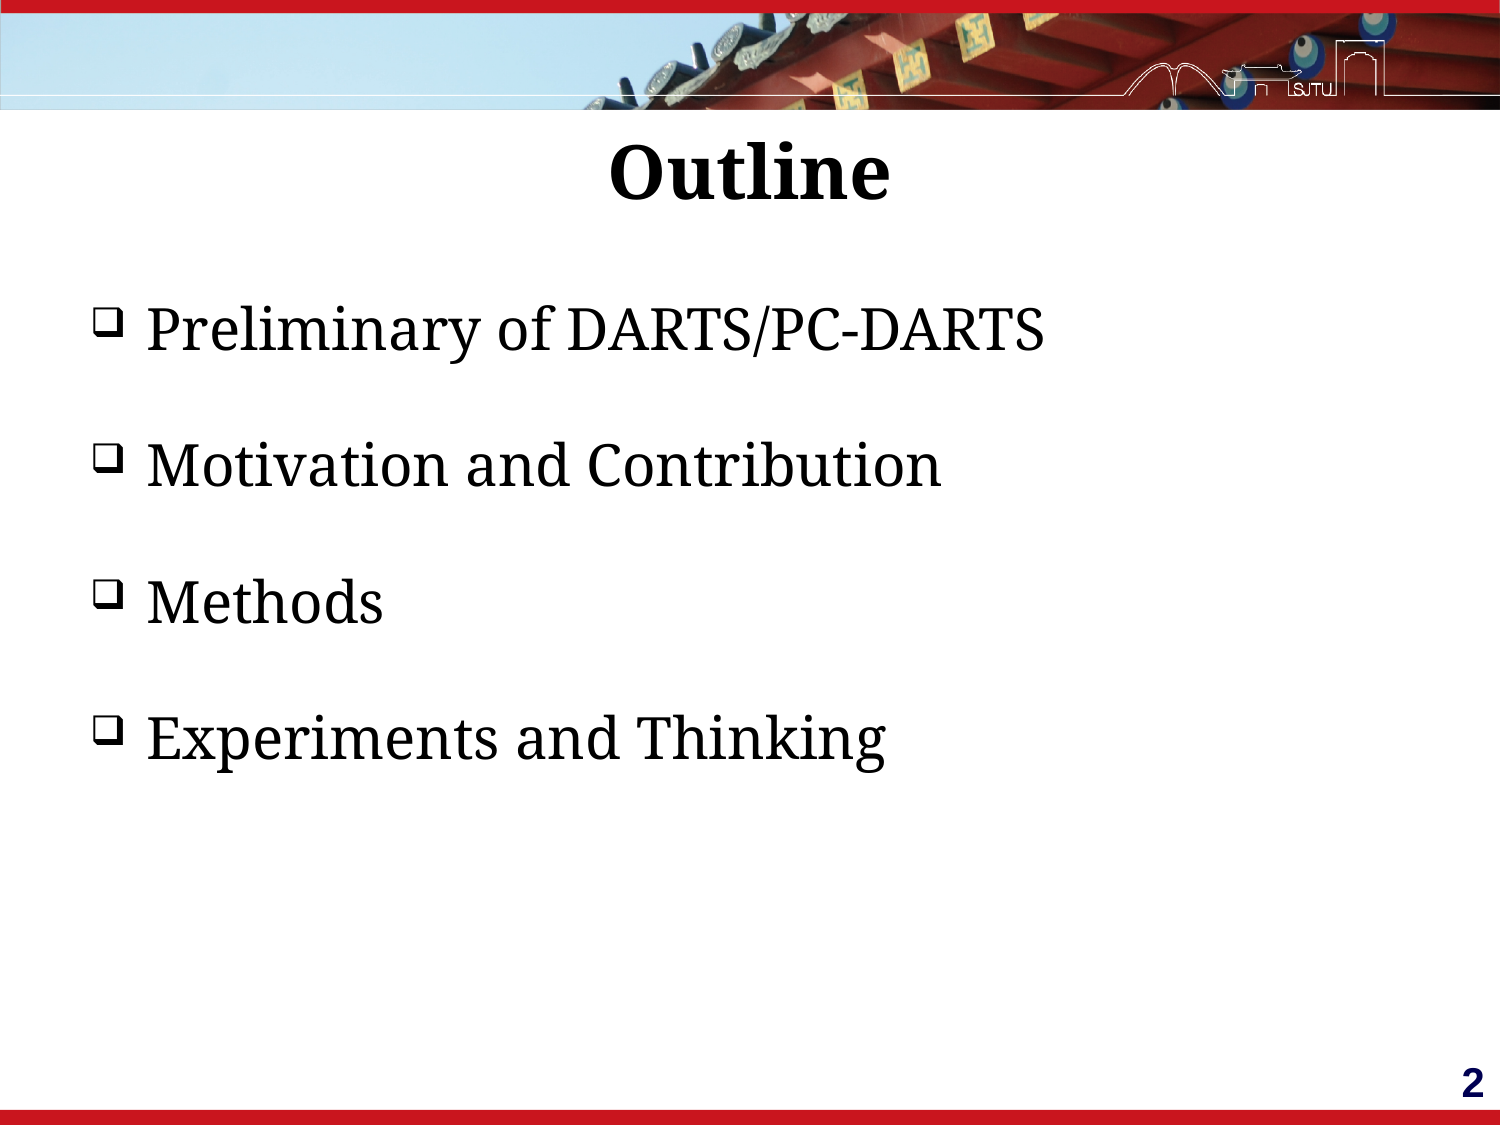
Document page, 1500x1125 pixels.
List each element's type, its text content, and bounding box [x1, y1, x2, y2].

picture [0, 0, 1500, 110]
list Preliminary of DARTS/PC-DARTS Motivation and Contribution Methods Experiments and Thinking [75, 249, 1425, 1050]
slide_number 2 [1387, 1037, 1500, 1125]
title Outline [37, 119, 1463, 232]
